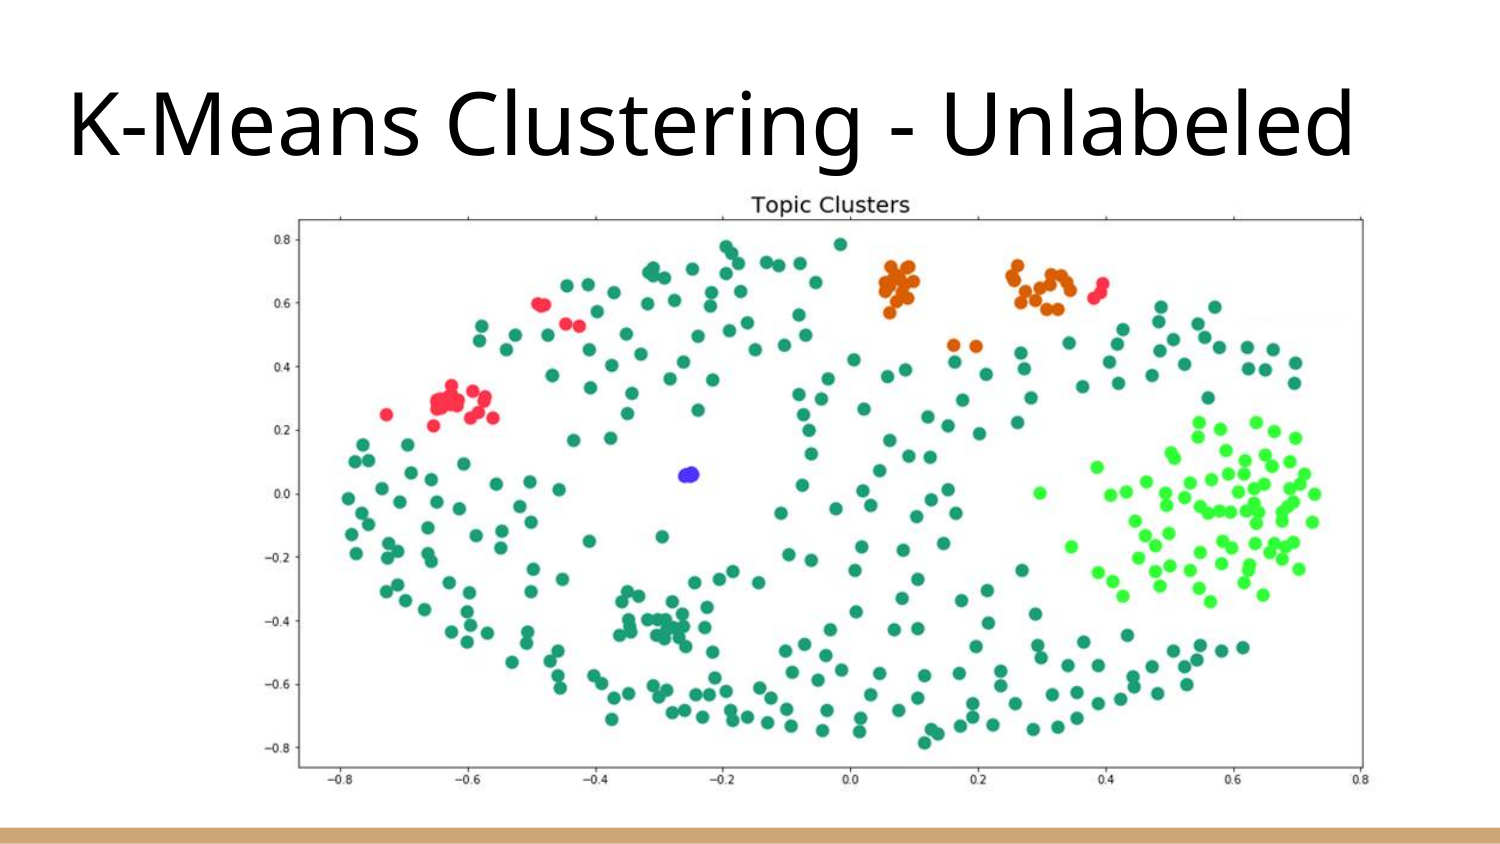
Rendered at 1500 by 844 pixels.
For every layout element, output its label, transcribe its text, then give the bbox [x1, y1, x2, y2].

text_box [256, 187, 1377, 794]
title K-Means Clustering - Unlabeled [51, 51, 1449, 189]
